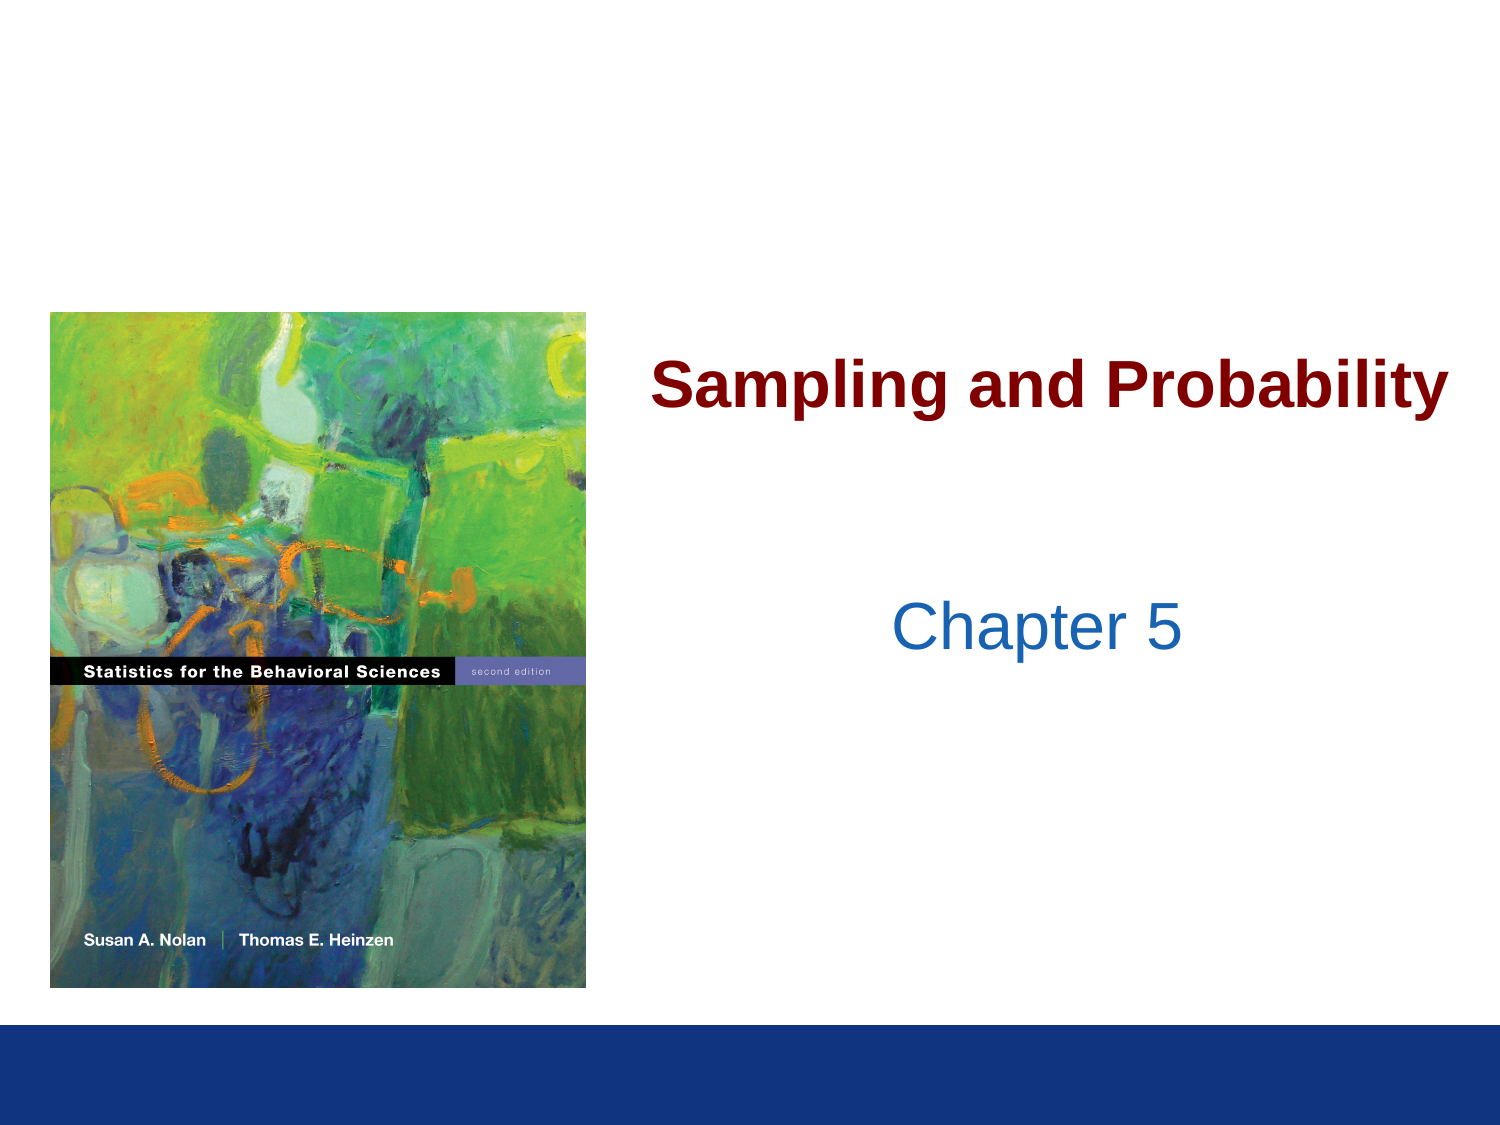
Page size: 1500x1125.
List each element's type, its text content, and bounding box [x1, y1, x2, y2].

title Sampling and Probability [599, 287, 1500, 476]
subtitle Chapter 5 [590, 574, 1488, 863]
picture [49, 312, 586, 988]
